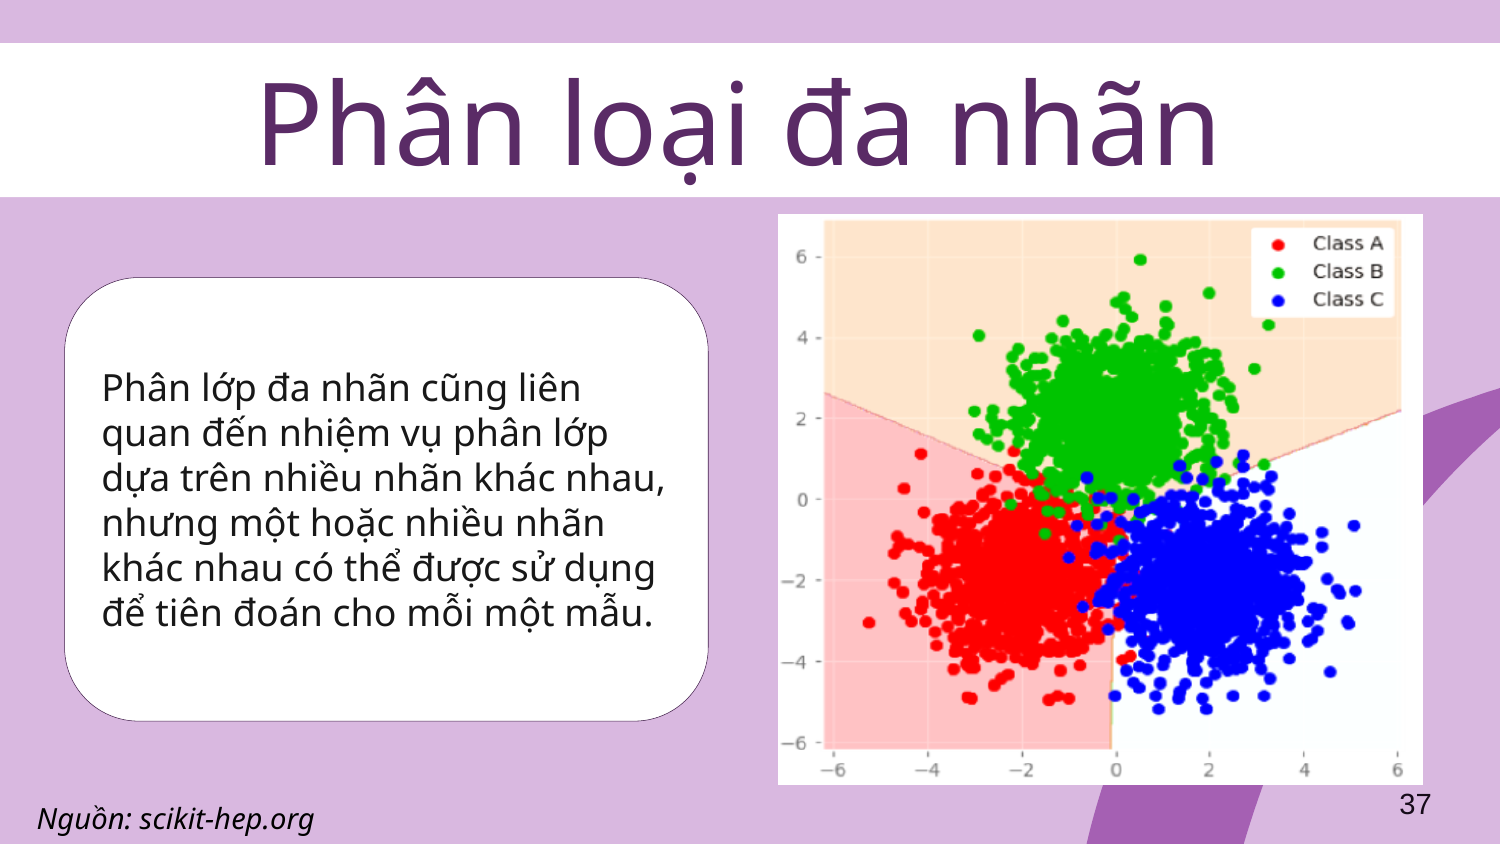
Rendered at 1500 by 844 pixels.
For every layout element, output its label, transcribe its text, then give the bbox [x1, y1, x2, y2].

text_box Phân loại đa nhãn [44, 43, 1285, 196]
slide_number 37 [1109, 780, 1447, 826]
text_box Phân lớp đa nhãn cũng liên quan đến nhiệm vụ phân lớp dựa trên nhiều nhãn khác nhau, nhưng một hoặc nhiều nhãn khác nhau có thể được sử dụng để tiên đoán cho mỗi một mẫu. [62, 275, 711, 724]
text_box [0, 41, 1500, 199]
text_box Nguồn: scikit-hep.org [21, 793, 331, 843]
picture [778, 214, 1423, 785]
